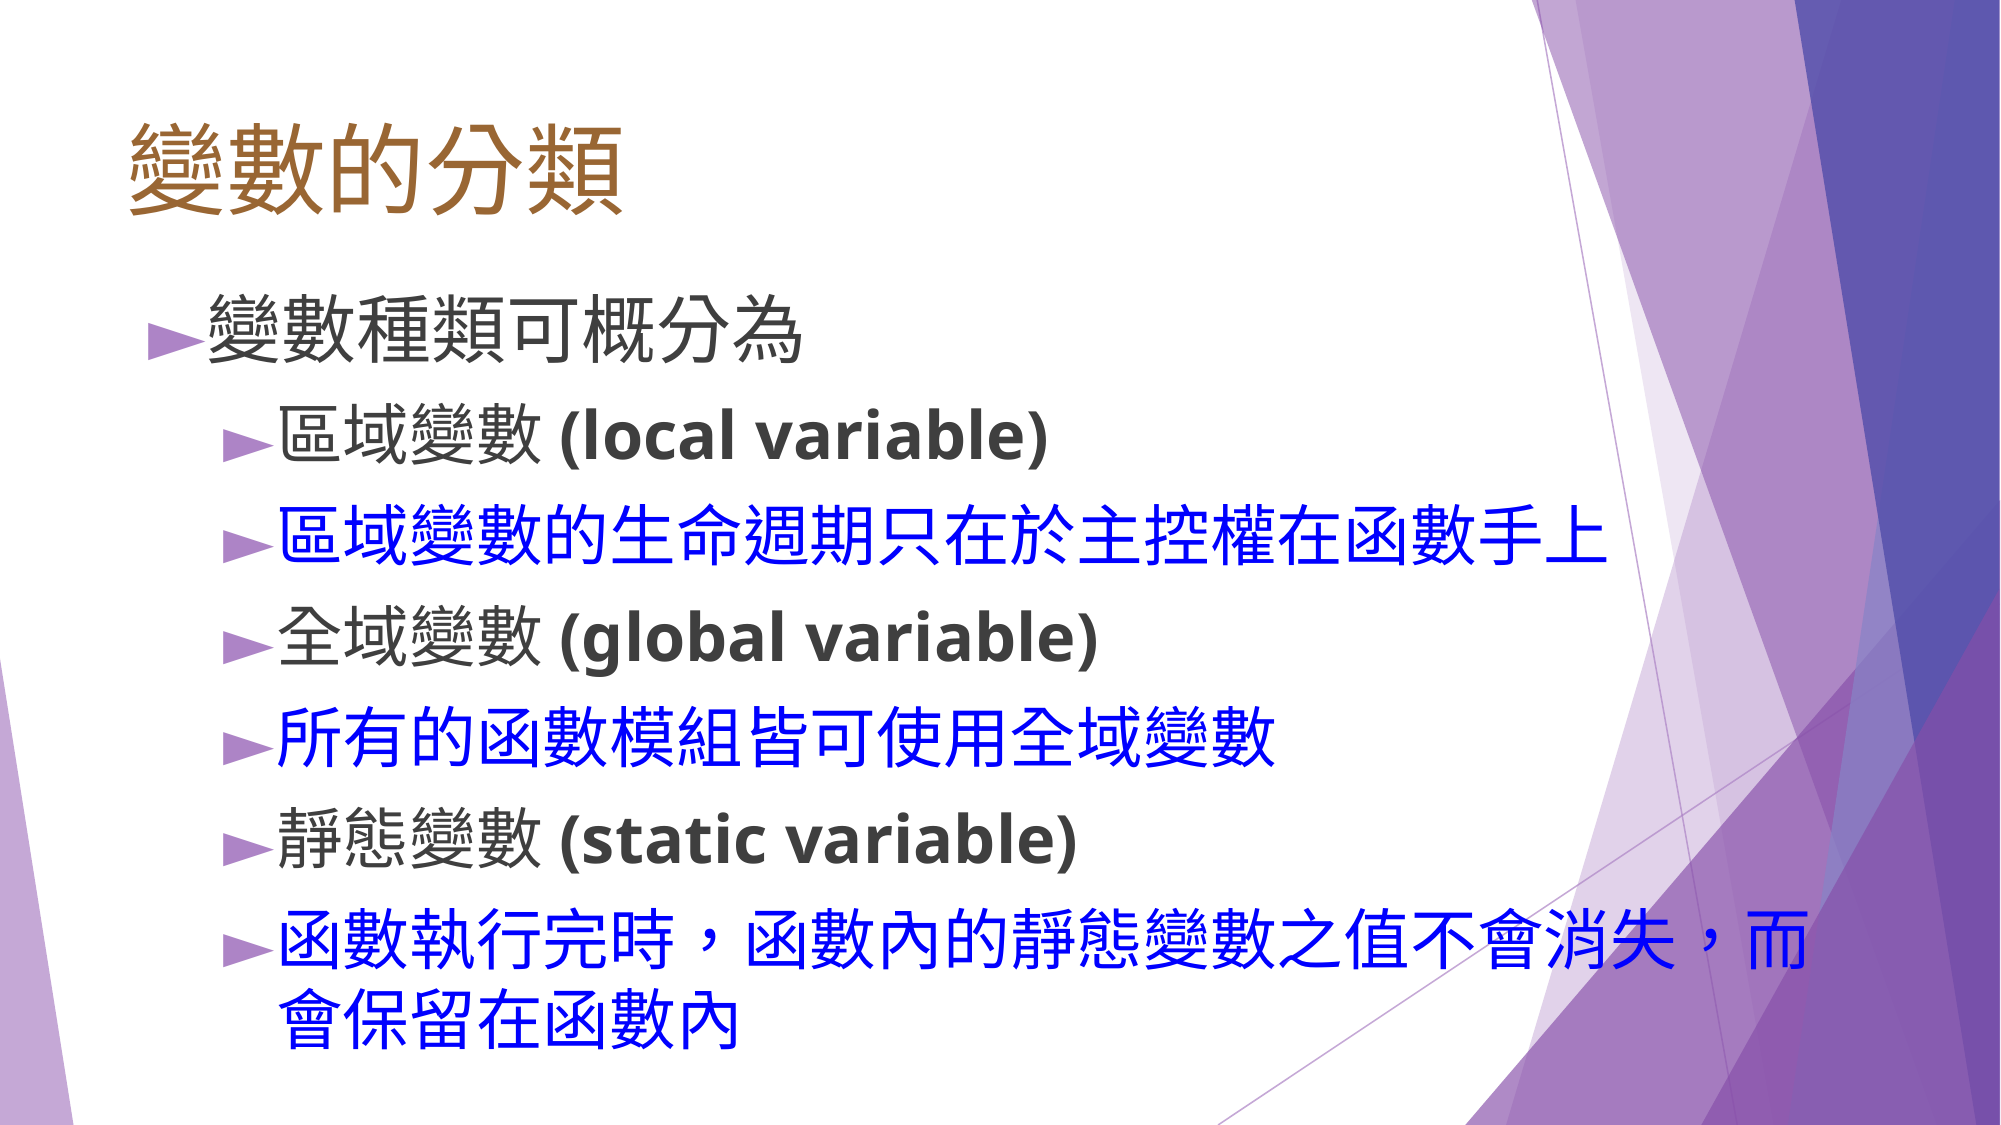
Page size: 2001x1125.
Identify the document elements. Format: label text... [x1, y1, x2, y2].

list 變數種類可概分為 區域變數(local variable) 區域變數的生命週期只在於主控權在函數⼿上 全域變數(global variable) 所有的函數模組皆可使⽤全域變數 靜態變數(static variable) 函數執⾏完時，函數內的靜態變數之值不會消失，⽽會保留在函數內 [111, 274, 1893, 1125]
title 變數的分類 [111, 99, 1612, 225]
